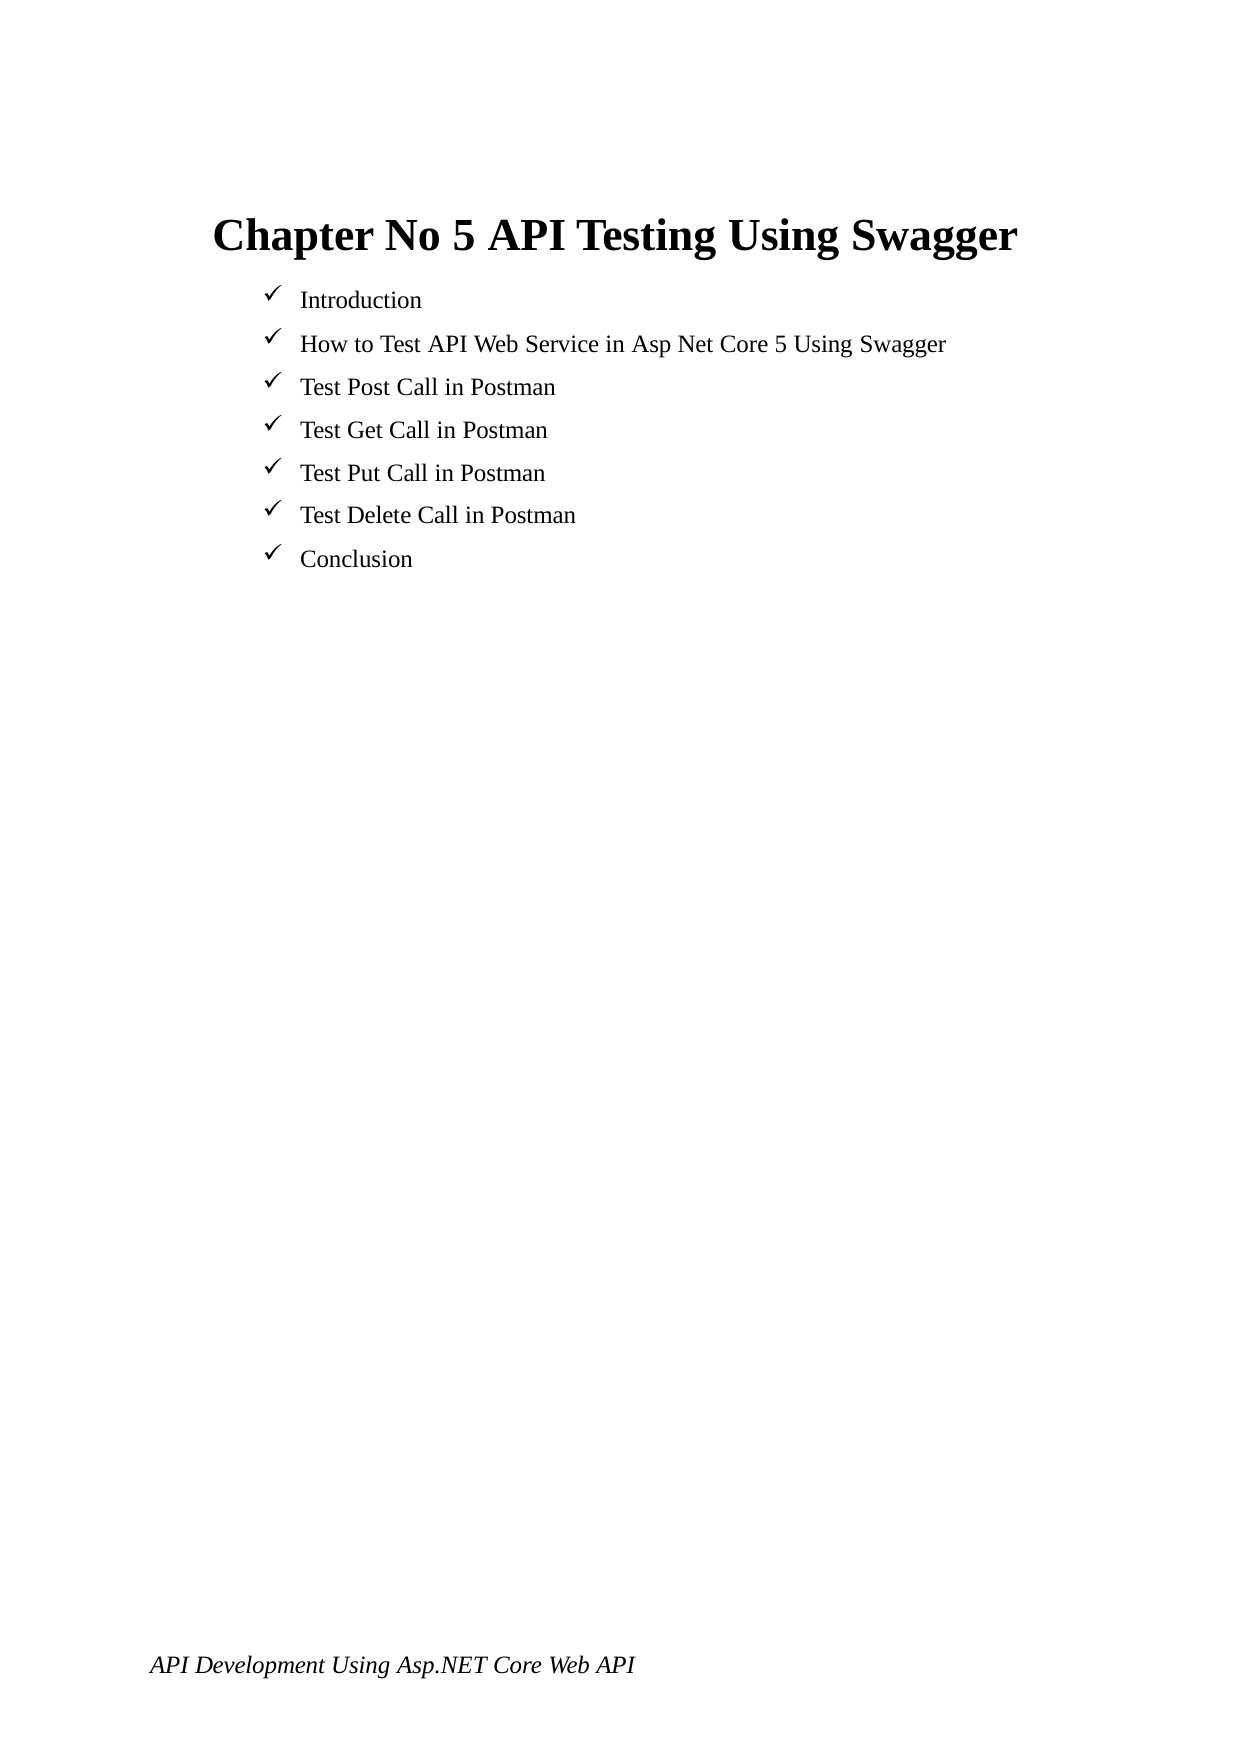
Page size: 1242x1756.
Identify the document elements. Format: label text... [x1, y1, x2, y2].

text_box Chapter No 5 API Testing Using Swagger [210, 202, 1030, 260]
text_box Introduction How to Test API Web Service in Asp Net Core 5 Using Swagger Test Post Call in Postman Test Get Call in Postman Test Put Call in Postman Test Delete Call in Postman Conclusion [260, 268, 955, 573]
footer API Development Using Asp.NET Core Web API [147, 1649, 643, 1756]
